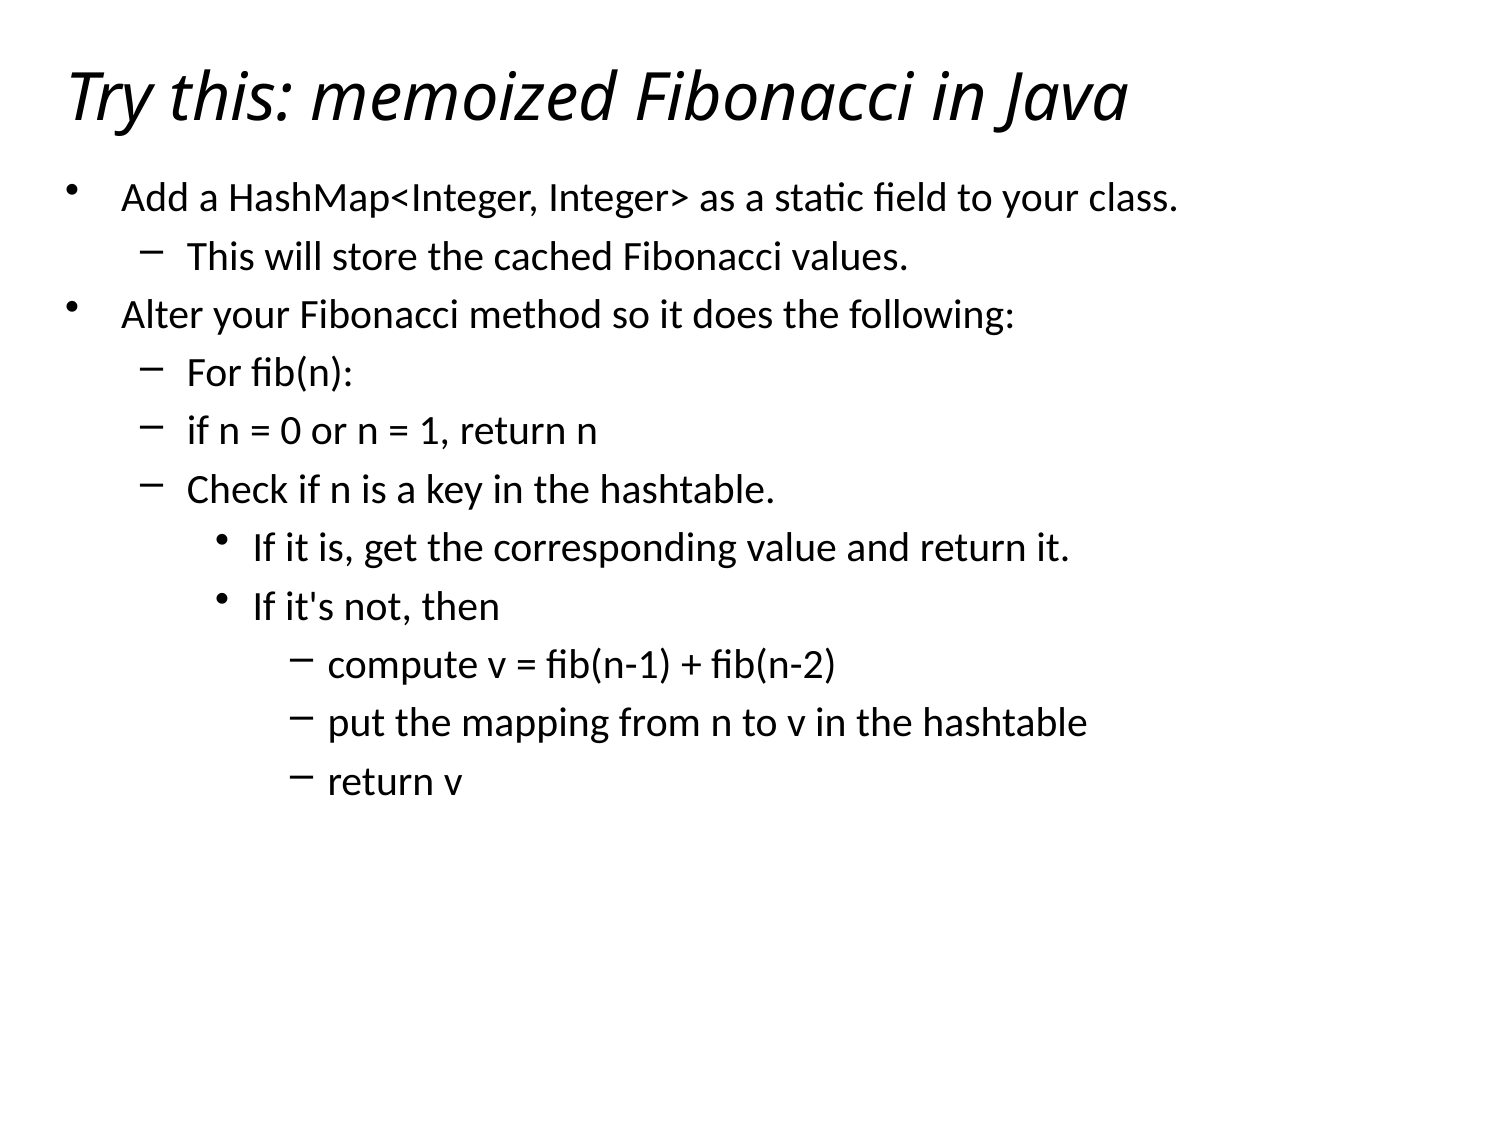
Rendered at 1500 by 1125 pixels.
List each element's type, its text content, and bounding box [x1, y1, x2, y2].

title Try this: memoized Fibonacci in Java [49, 49, 1451, 138]
list Add a HashMap<Integer, Integer> as a static field to your class. This will store the cached Fibonacci values. Alter your Fibonacci method so it does the following: For fib(n): if n = 0 or n = 1, return n Check if n is a key in the hashtable. If it is, get the corresponding value and return it. If it's not, then compute v = fib(n-1) + fib(n-2) put the mapping from n to v in the hashtable return v [49, 162, 1451, 1001]
